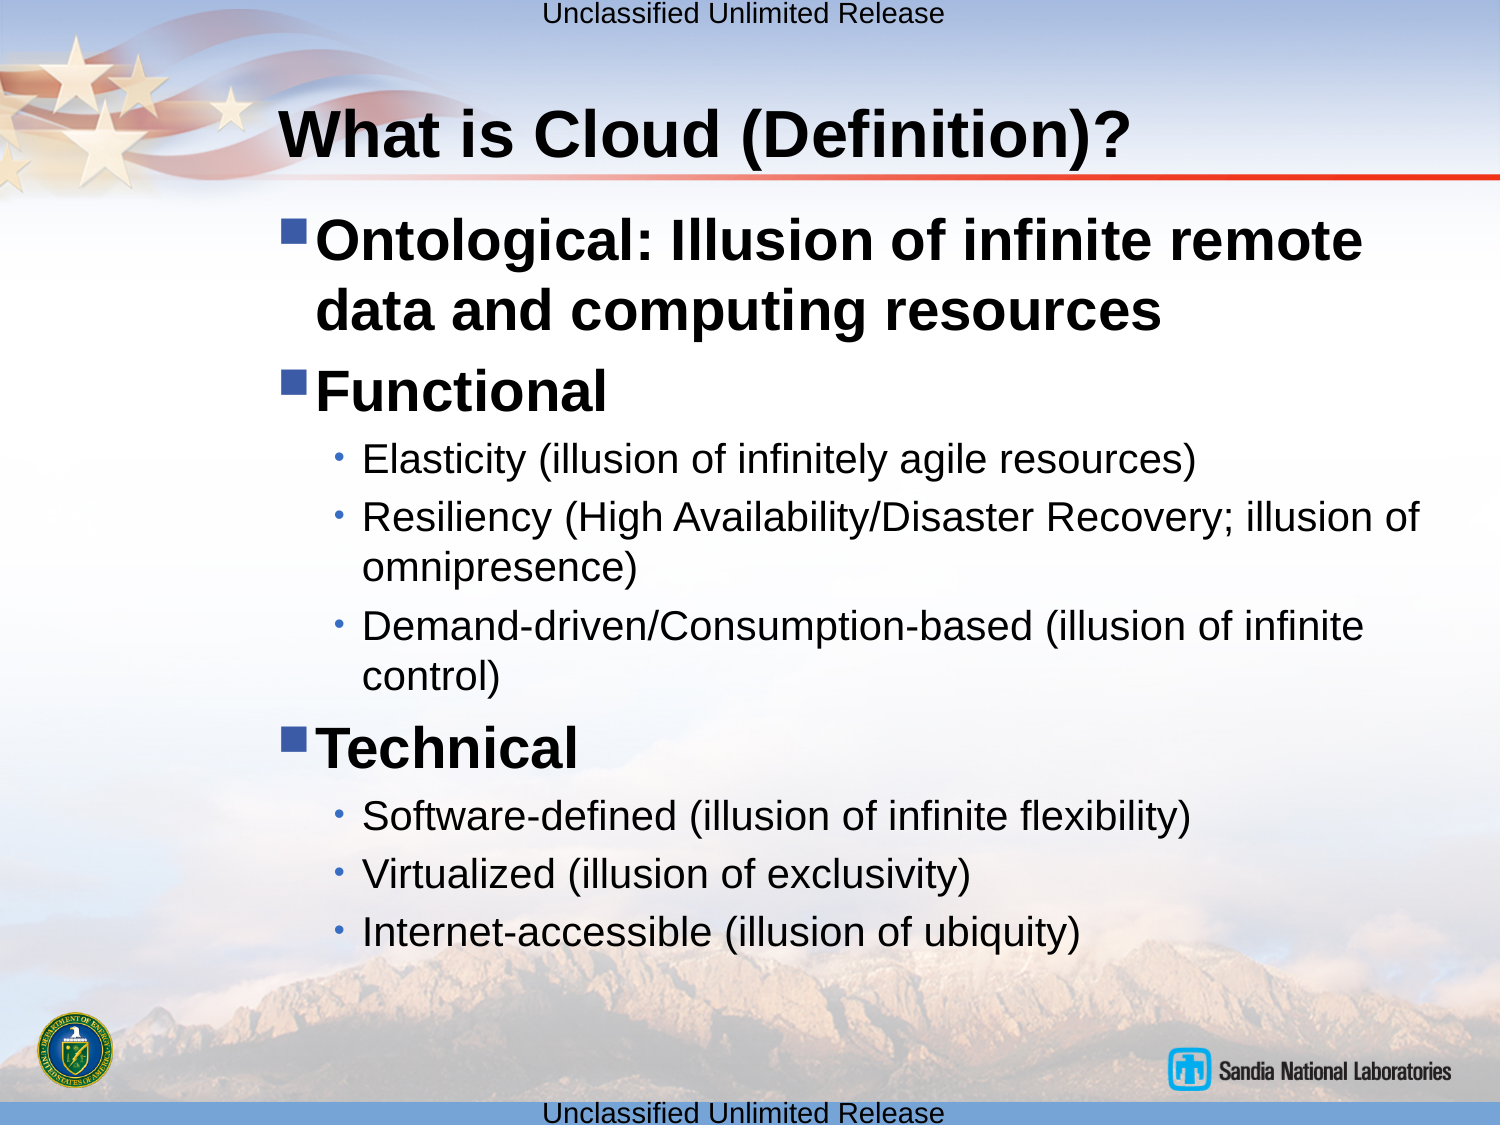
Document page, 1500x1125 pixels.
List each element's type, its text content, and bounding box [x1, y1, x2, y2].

list Ontological: Illusion of infinite remote data and computing resources Functional Elasticity (illusion of infinitely agile resources) Resiliency (High Availability/Disaster Recovery; illusion of omnipresence) Demand-driven/Consumption-based (illusion of infinite control) Technical Software-defined (illusion of infinite flexibility) Virtualized (illusion of exclusivity) Internet-accessible (illusion of ubiquity) [262, 194, 1451, 938]
picture [0, 0, 1500, 1125]
title What is Cloud (Definition)? [263, 37, 1464, 225]
